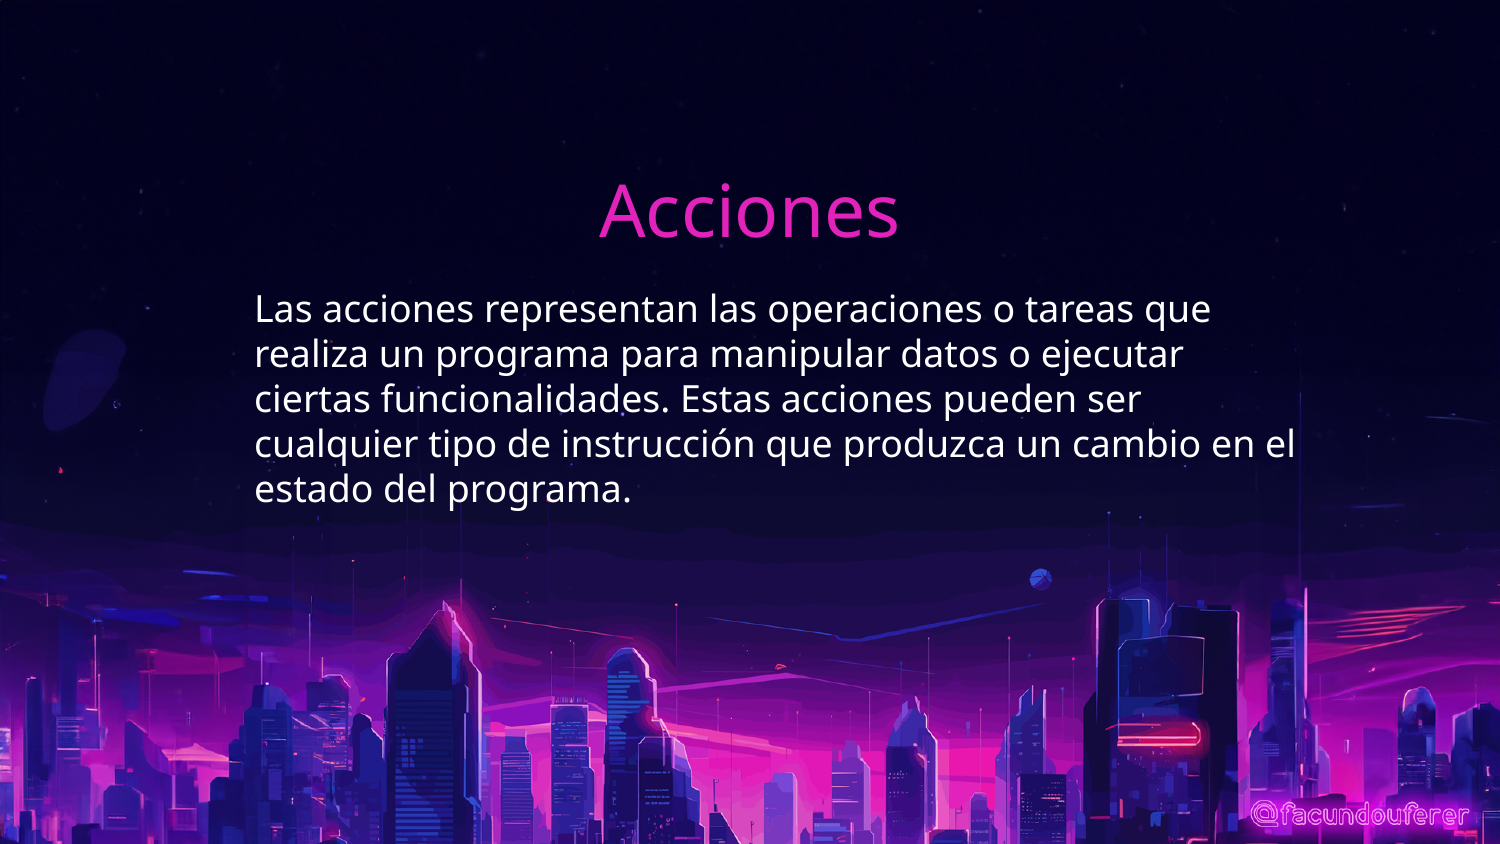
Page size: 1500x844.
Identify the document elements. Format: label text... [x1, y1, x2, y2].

text_box Las acciones representan las operaciones o tareas que realiza un programa para manipular datos o ejecutar ciertas funcionalidades. Estas acciones pueden ser cualquier tipo de instrucción que produzca un cambio en el estado del programa. [239, 270, 1313, 571]
title Acciones [51, 149, 1449, 267]
picture [0, 0, 1500, 844]
